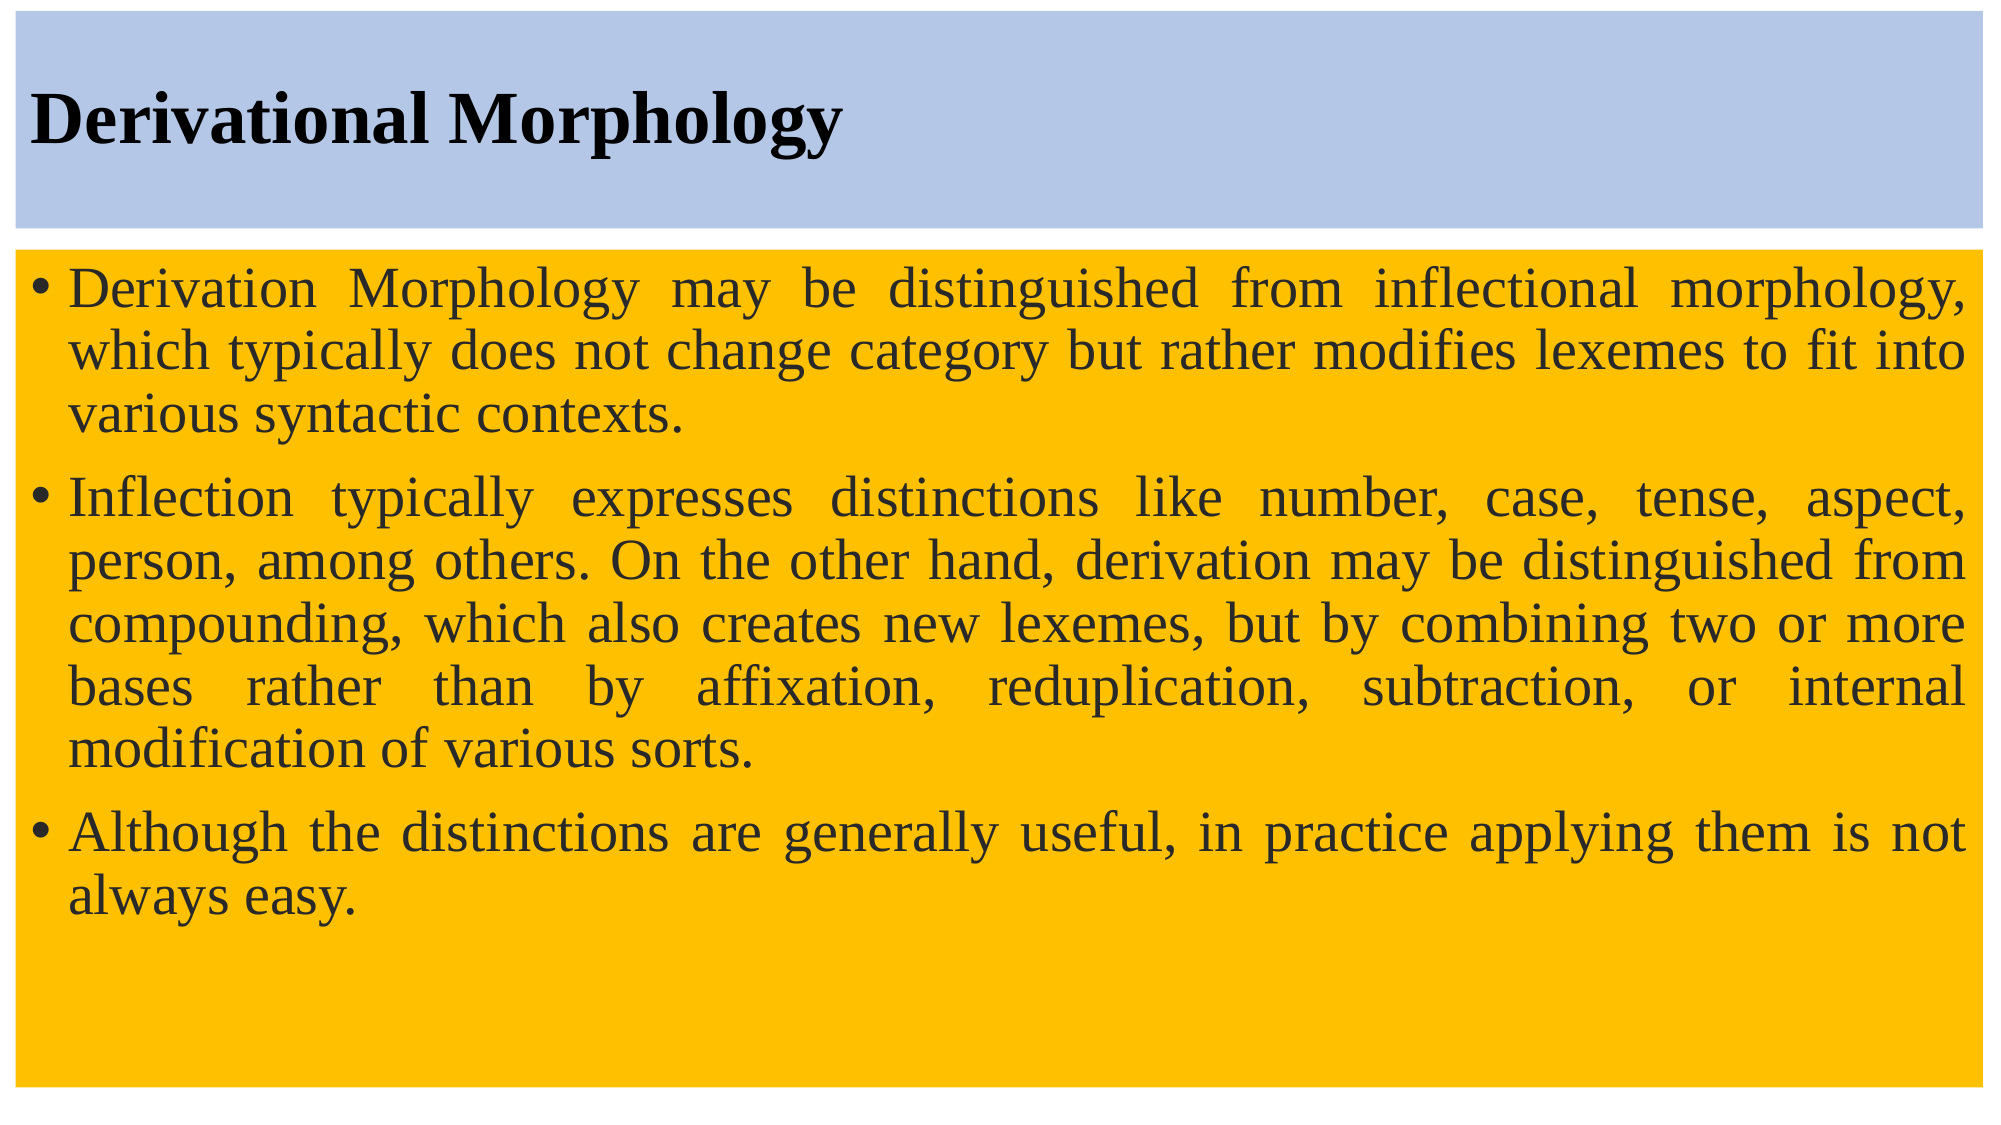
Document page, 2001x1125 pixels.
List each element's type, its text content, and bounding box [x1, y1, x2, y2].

list Derivation Morphology may be distinguished from inflectional morphology, which typically does not change category but rather modifies lexemes to fit into various syntactic contexts. Inflection typically expresses distinctions like number, case, tense, aspect, person, among others. On the other hand, derivation may be distinguished from compounding, which also creates new lexemes, but by combining two or more bases rather than by affixation, reduplication, subtraction, or internal modification of various sorts. Although the distinctions are generally useful, in practice applying them is not always easy. [15, 249, 1983, 1088]
title Derivational Morphology [15, 10, 1983, 229]
